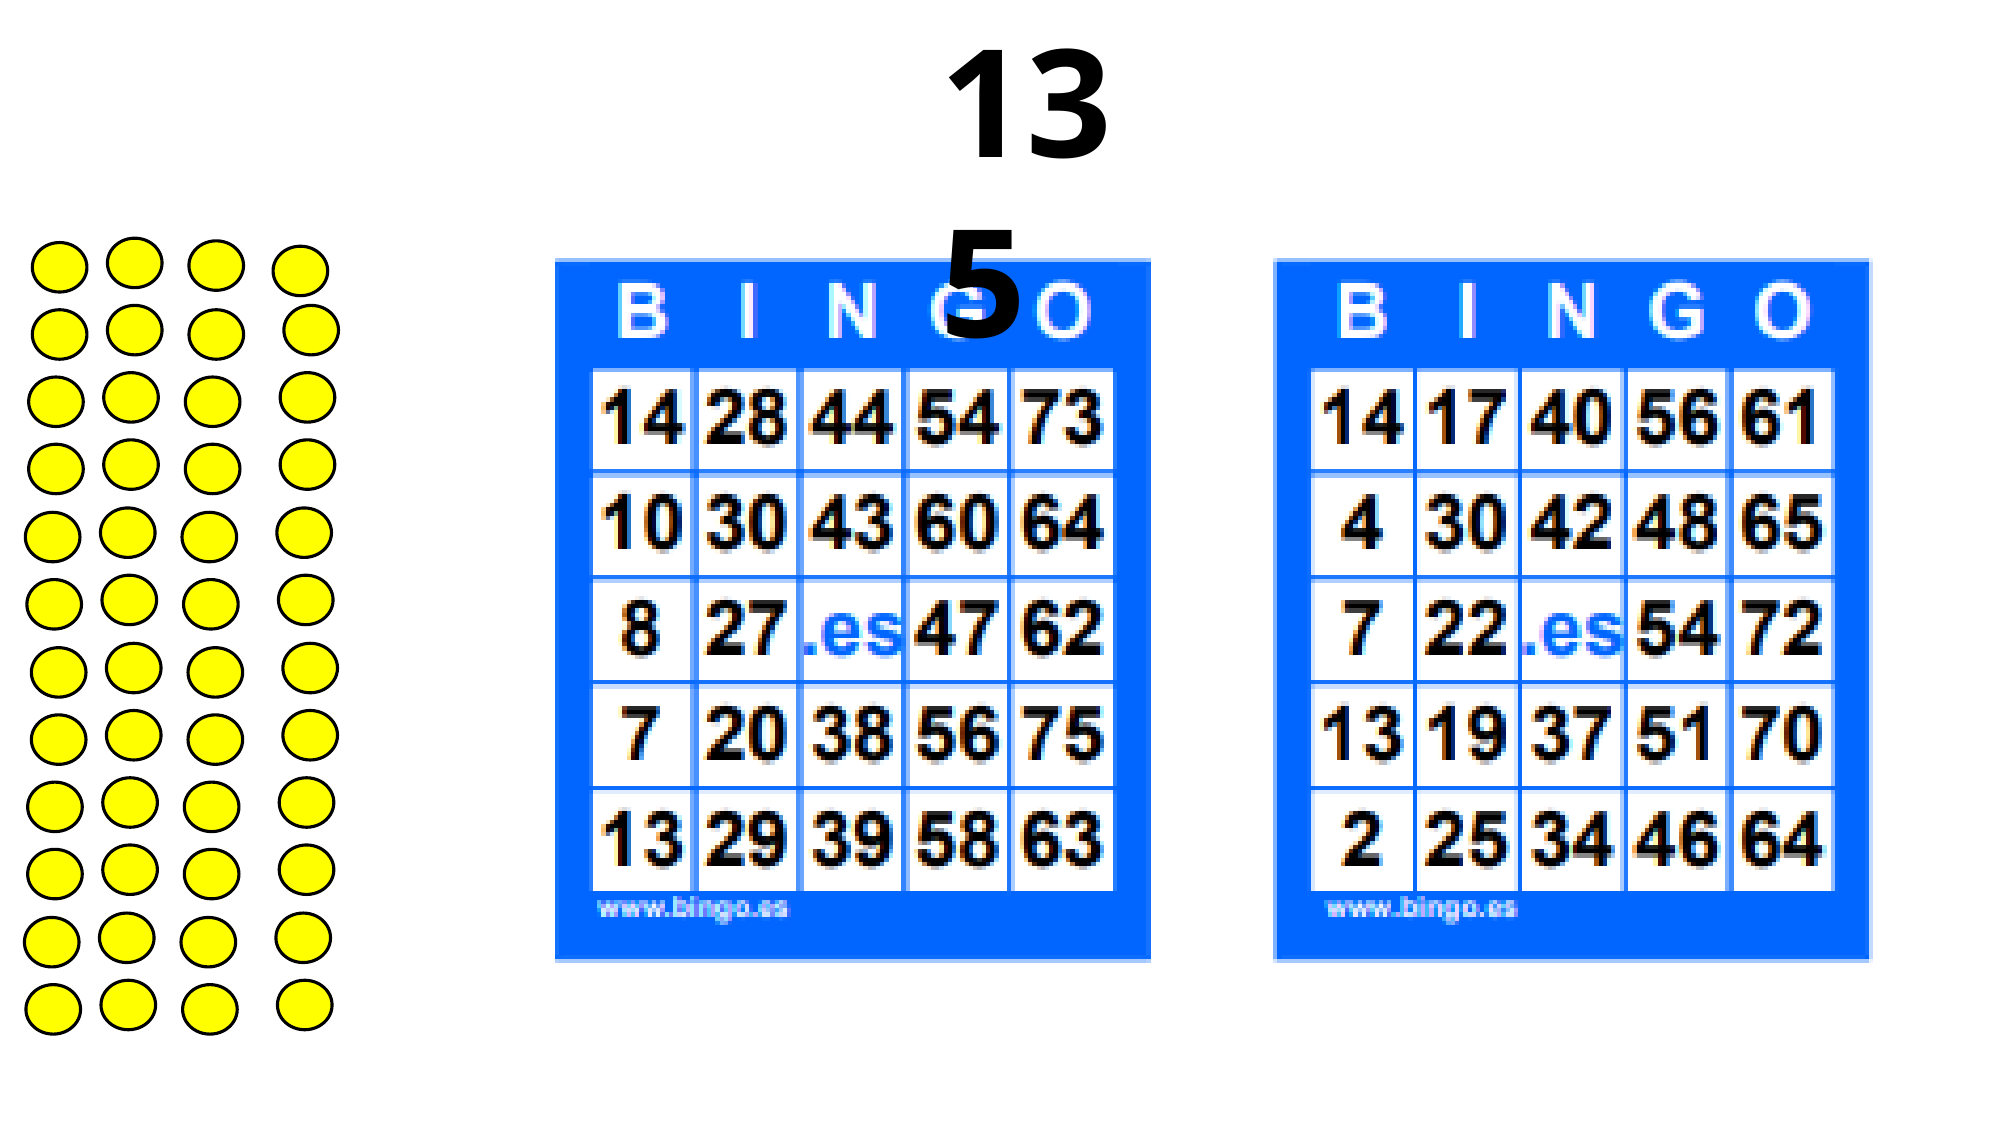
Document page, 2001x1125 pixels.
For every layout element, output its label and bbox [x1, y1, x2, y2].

text_box [279, 438, 336, 491]
text_box [30, 713, 88, 766]
text_box [99, 979, 157, 1031]
text_box [31, 308, 88, 361]
text_box [99, 506, 157, 559]
text_box [100, 574, 158, 626]
text_box [281, 709, 339, 762]
text_box [105, 642, 163, 694]
text_box [102, 371, 160, 424]
text_box [187, 308, 245, 361]
text_box [277, 574, 335, 626]
text_box [101, 776, 159, 829]
text_box [181, 983, 239, 1036]
text_box [26, 781, 84, 833]
text_box [27, 375, 85, 428]
picture [530, 250, 1899, 989]
text_box [279, 371, 336, 424]
text_box [186, 713, 244, 766]
text_box [23, 916, 81, 968]
text_box [184, 375, 241, 428]
text_box [179, 916, 237, 968]
text_box [27, 443, 85, 495]
text_box [102, 438, 160, 491]
text_box [278, 776, 335, 829]
text_box [278, 843, 335, 896]
text_box [24, 983, 82, 1036]
text_box [180, 511, 238, 563]
text_box [31, 241, 88, 294]
text_box [282, 304, 340, 356]
text_box [186, 646, 244, 699]
text_box [98, 912, 156, 964]
text_box [281, 642, 339, 694]
text_box [184, 443, 241, 495]
text_box [183, 848, 240, 900]
text_box [25, 578, 83, 631]
text_box [272, 245, 329, 297]
text_box [925, 0, 1186, 250]
text_box [187, 239, 245, 292]
text_box [26, 848, 84, 900]
text_box [275, 506, 333, 559]
text_box [101, 843, 159, 896]
text_box [276, 979, 334, 1031]
text_box [182, 578, 240, 631]
text_box [106, 237, 164, 289]
text_box [274, 912, 332, 964]
text_box [106, 304, 164, 356]
text_box [30, 646, 88, 699]
text_box [183, 781, 240, 833]
text_box [105, 709, 163, 762]
text_box [24, 511, 81, 563]
